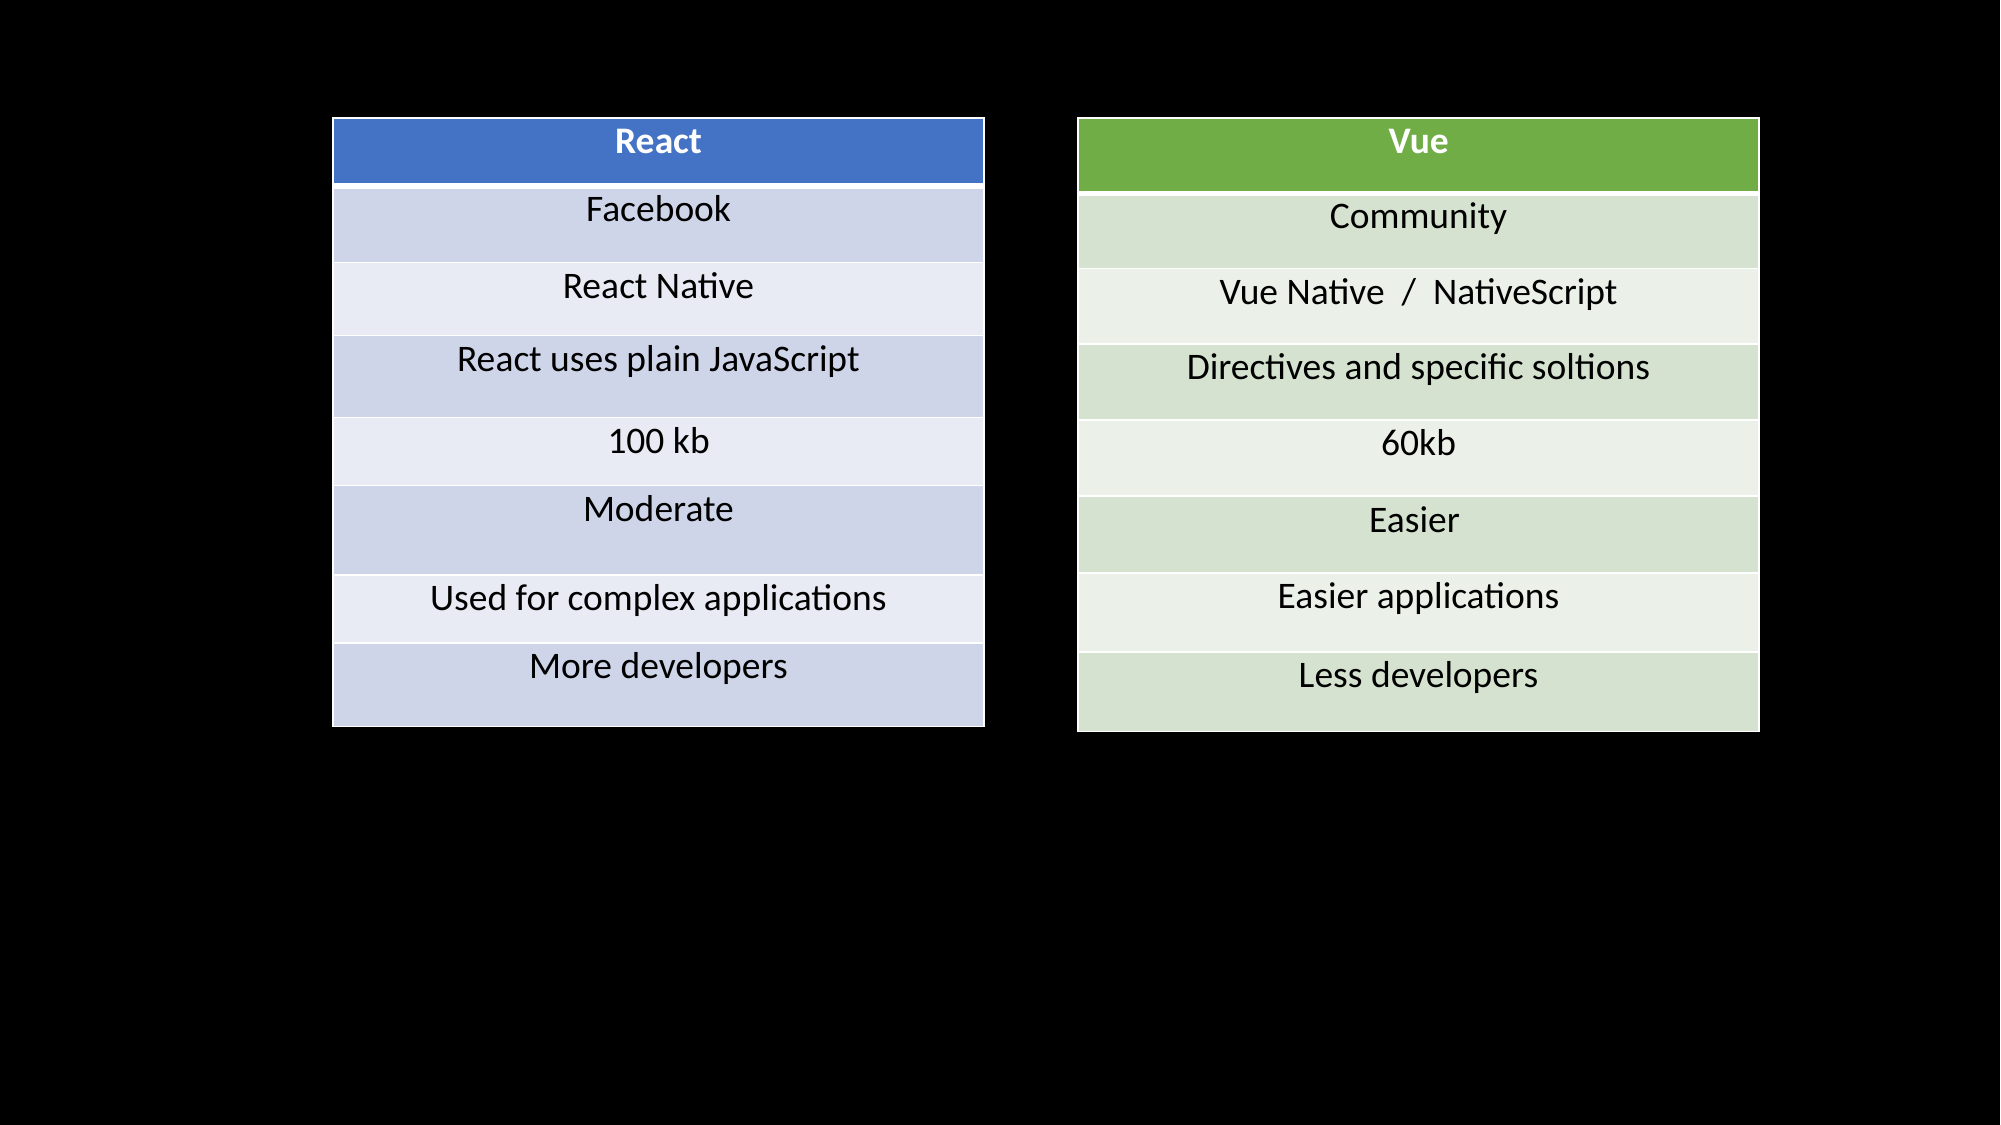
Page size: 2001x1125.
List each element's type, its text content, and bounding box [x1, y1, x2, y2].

table_cell Facebook [334, 189, 983, 262]
table_cell Moderate [334, 486, 983, 574]
table_header React [334, 119, 983, 183]
table_cell More developers [334, 644, 983, 726]
table_cell React uses plain JavaScript [334, 336, 983, 417]
table_cell Used for complex applications [334, 576, 983, 642]
table_cell 100 kb [334, 418, 983, 485]
table_cell Easier [1079, 497, 1758, 572]
table_cell Directives and specific soltions [1079, 345, 1758, 419]
table_cell 60kb [1079, 421, 1758, 495]
table_cell Easier applications [1079, 574, 1758, 651]
table_cell Community [1079, 196, 1758, 268]
table_cell React Native [334, 263, 983, 335]
table_cell Vue Native / NativeScript [1079, 269, 1758, 343]
table_header Vue [1079, 119, 1758, 191]
table_cell Less developers [1079, 653, 1758, 731]
